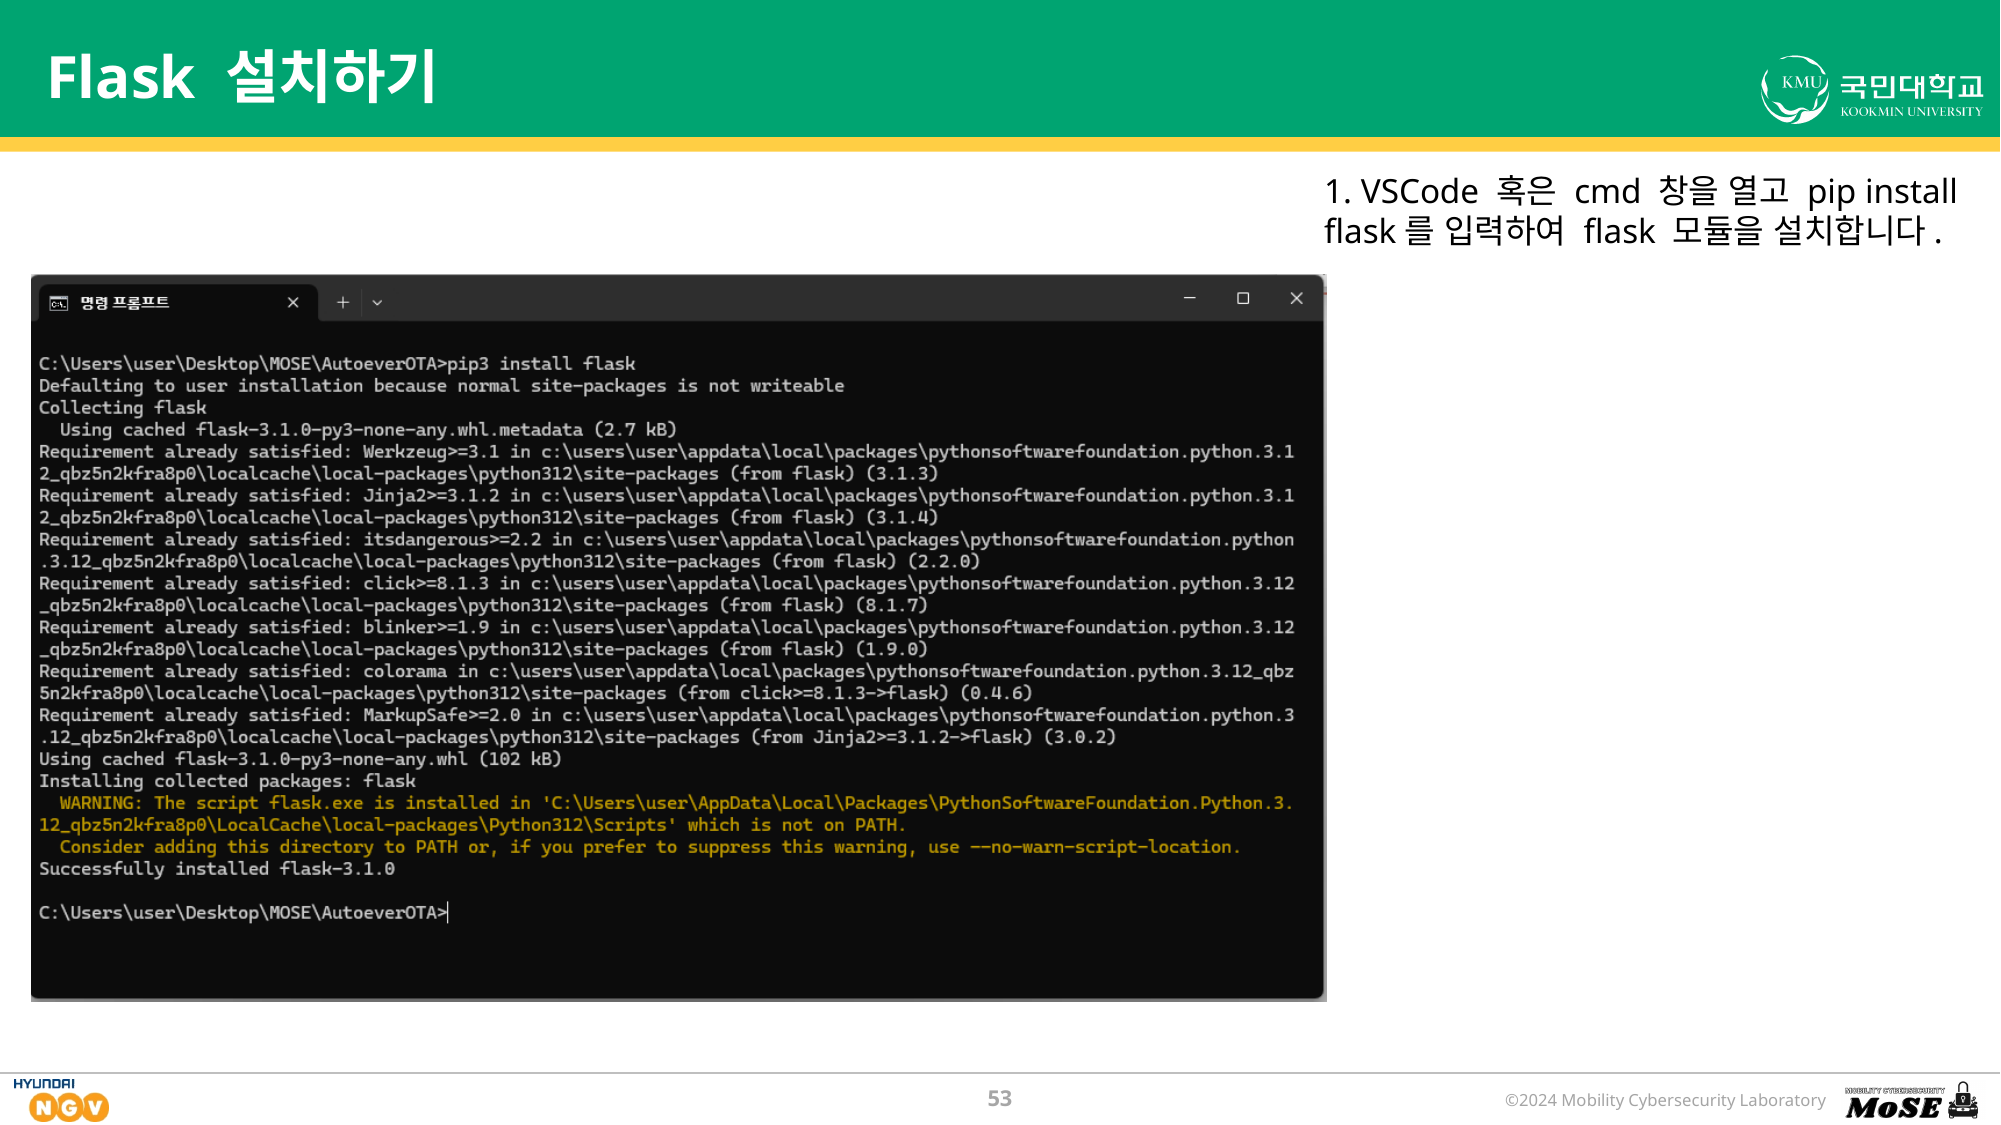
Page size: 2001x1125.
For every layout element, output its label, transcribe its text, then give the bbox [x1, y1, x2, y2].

picture [1841, 1080, 1986, 1120]
text_box 1. VSCode 혹은 cmd 창을 열고 pip install flask를 입력하여 flask 모듈을 설치합니다. [1309, 163, 2000, 258]
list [31, 274, 1327, 1002]
picture [14, 1079, 109, 1122]
title Flask 설치하기 [31, 10, 1744, 148]
